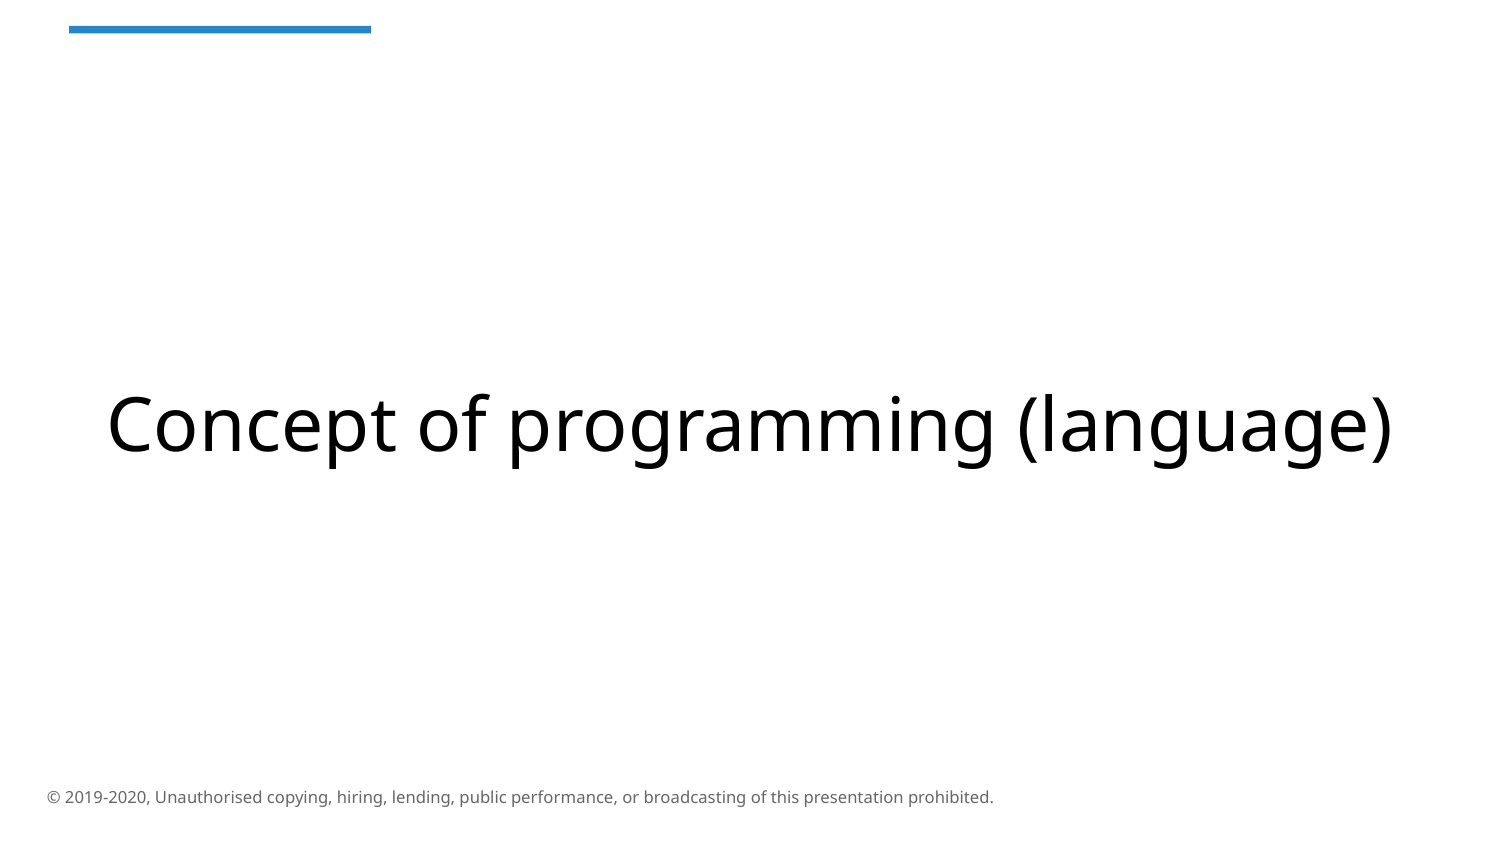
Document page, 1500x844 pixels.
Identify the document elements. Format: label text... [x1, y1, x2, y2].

title Concept of programming (language) [51, 352, 1449, 491]
